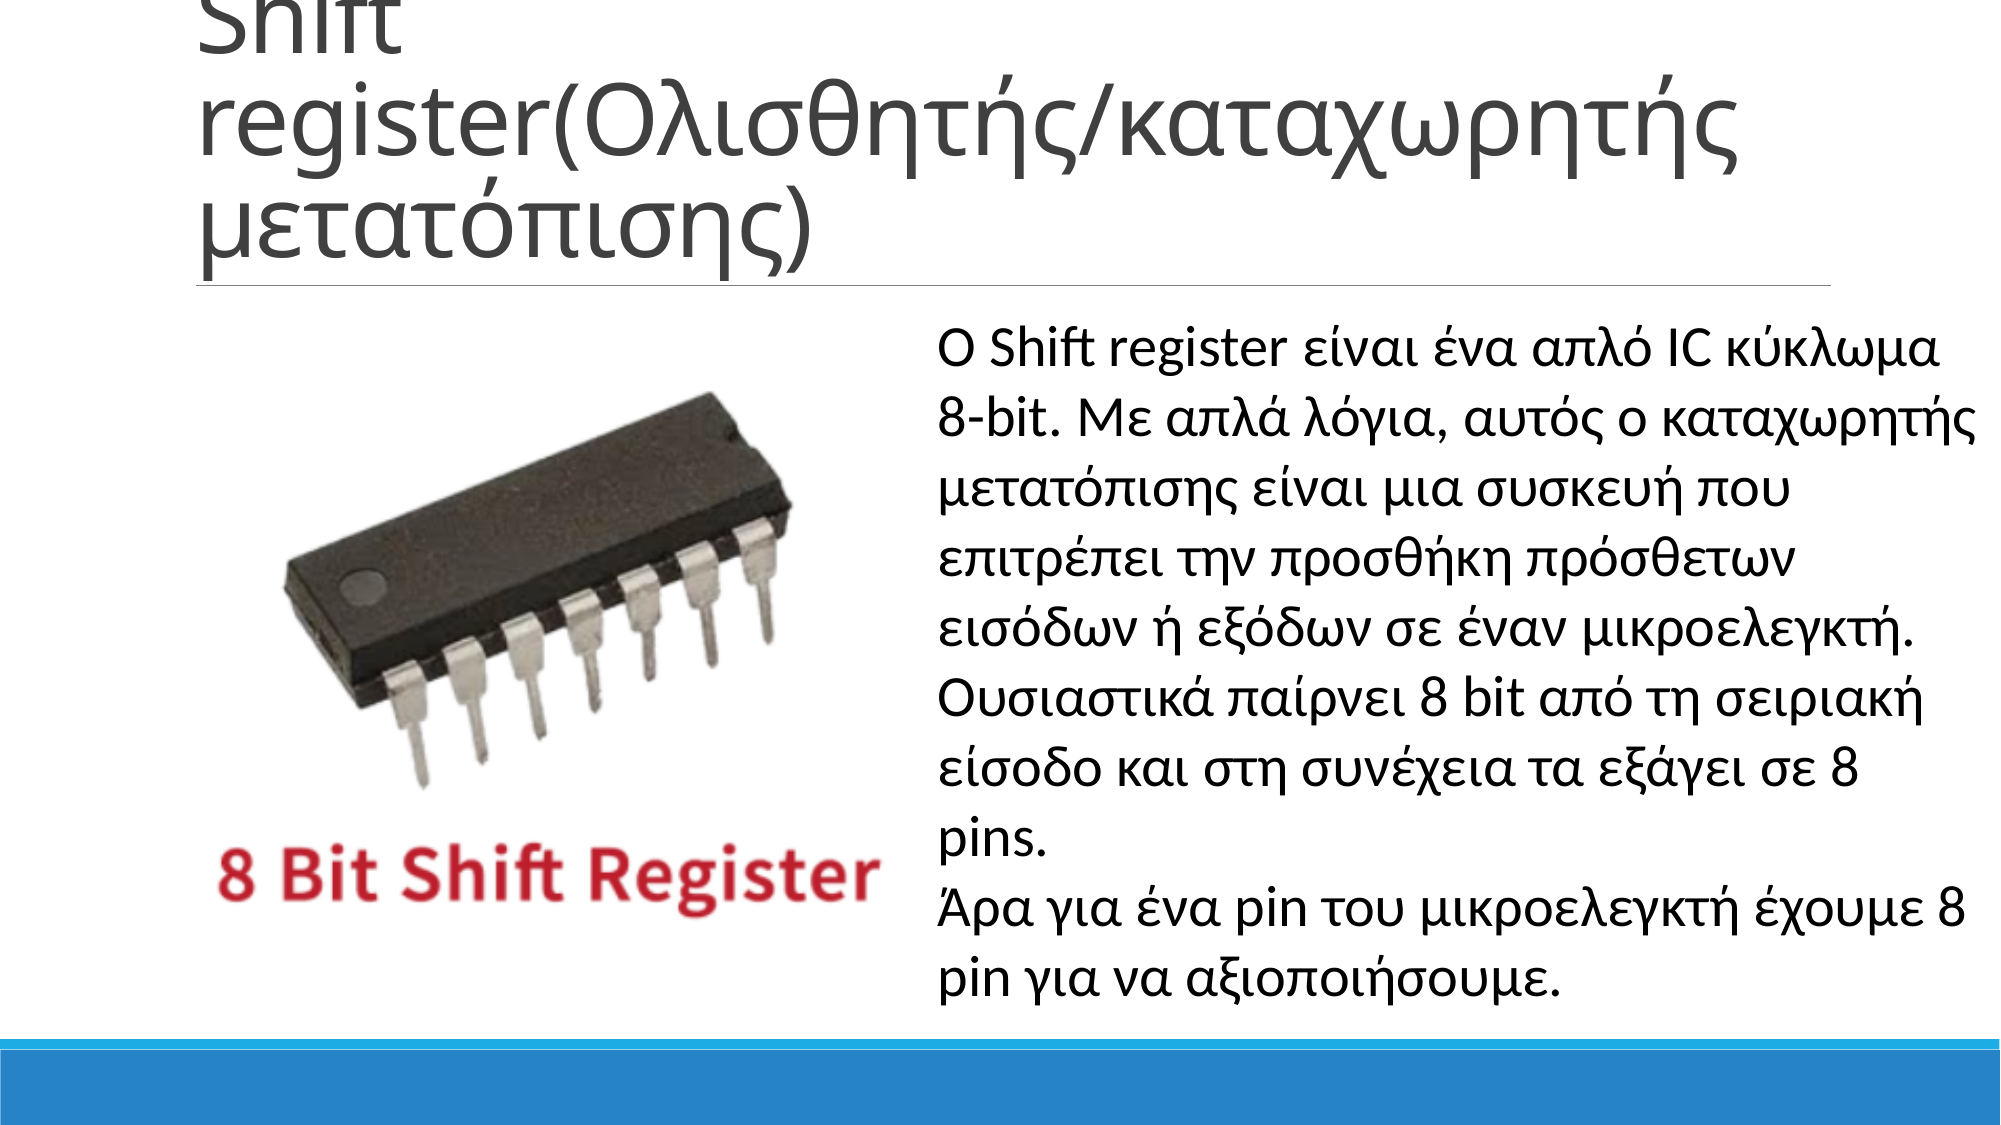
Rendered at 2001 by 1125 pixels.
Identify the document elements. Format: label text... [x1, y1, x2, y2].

title Shift register(Ολισθητής/καταχωρητής μετατόπισης) [180, 47, 1830, 285]
text_box Ο Shift register είναι ένα απλό IC κύκλωμα 8-bit. Με απλά λόγια, αυτός ο καταχωρητής μετατόπισης είναι μια συσκευή που επιτρέπει την προσθήκη πρόσθετων εισόδων ή εξόδων σε έναν μικροελεγκτή. Ουσιαστικά παίρνει 8 bit από τη σειριακή είσοδο και στη συνέχεια τα εξάγει σε 8 pins. Άρα για ένα pin του μικροελεγκτή έχουμε 8 pin για να αξιοποιήσουμε. [923, 300, 2000, 1016]
picture [179, 390, 961, 934]
